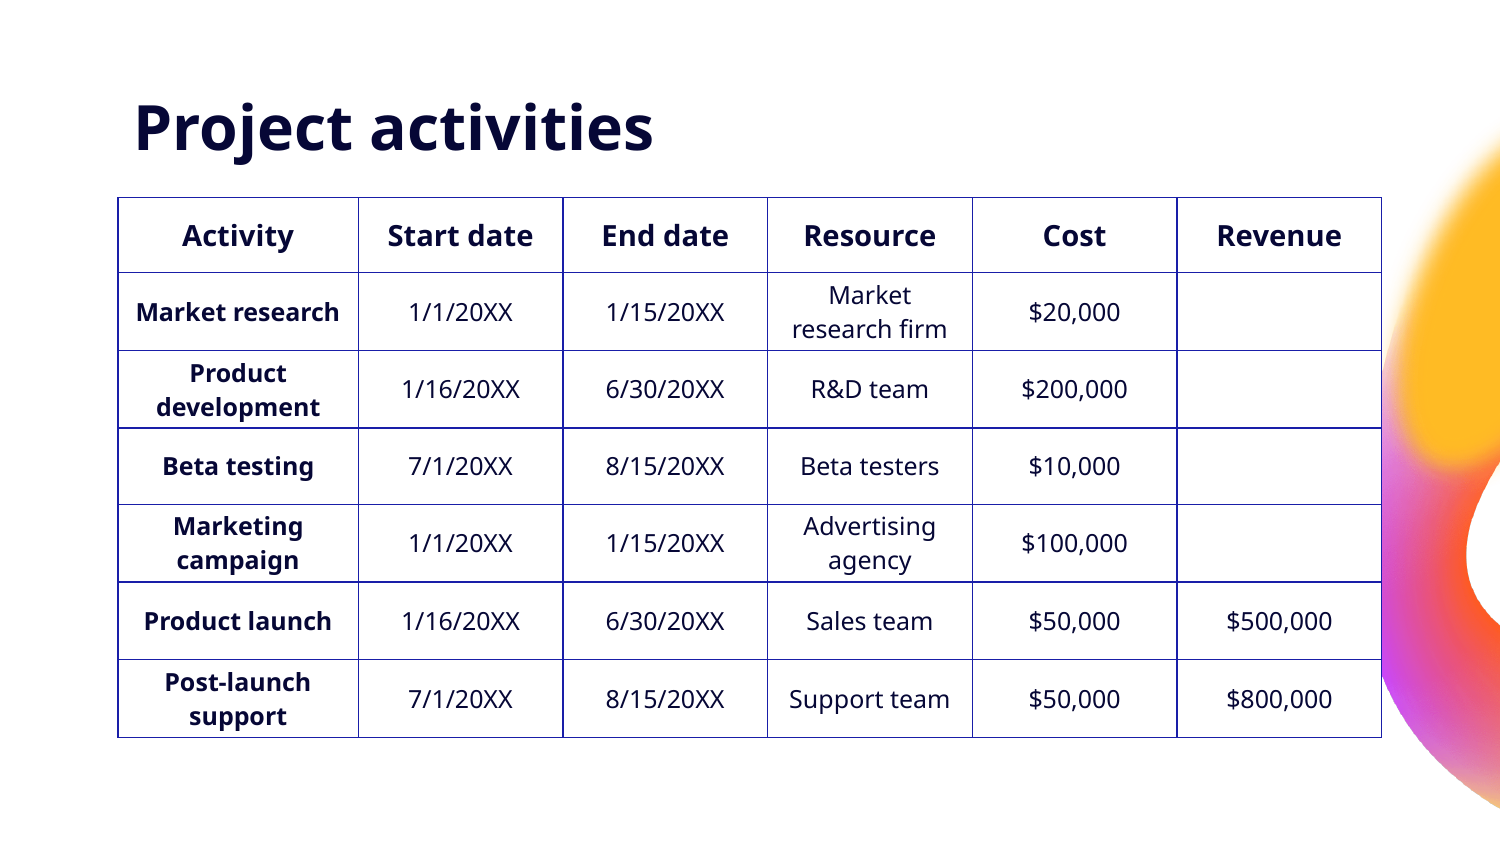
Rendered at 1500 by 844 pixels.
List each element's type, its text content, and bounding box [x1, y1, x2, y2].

table_cell 7/1/20XX [359, 429, 562, 504]
table_cell $50,000 [973, 583, 1176, 659]
table_cell $100,000 [973, 505, 1176, 581]
table_cell Market research [119, 273, 358, 350]
table_cell 7/1/20XX [359, 660, 562, 737]
table_cell $500,000 [1178, 583, 1381, 659]
table_cell 6/30/20XX [564, 351, 767, 427]
table_cell 6/30/20XX [564, 583, 767, 659]
table_header Resource [768, 198, 972, 272]
table_cell Market research firm [768, 273, 972, 350]
table_cell 1/15/20XX [564, 273, 767, 350]
table_cell Beta testing [119, 429, 358, 504]
title Project activities [118, 72, 1382, 167]
table_cell R&D team [768, 351, 972, 427]
table_cell [1178, 429, 1381, 504]
table_cell Product launch [119, 583, 358, 659]
table_cell 1/1/20XX [359, 273, 562, 350]
table_cell 1/1/20XX [359, 505, 562, 581]
table_cell 1/15/20XX [564, 505, 767, 581]
table_cell [1178, 505, 1381, 581]
picture [1266, 113, 1500, 844]
table_cell $200,000 [973, 351, 1176, 427]
table_cell Advertising agency [768, 505, 972, 581]
table_header Cost [973, 198, 1176, 272]
table_cell 1/16/20XX [359, 351, 562, 427]
table_cell $10,000 [973, 429, 1176, 504]
table_cell $20,000 [973, 273, 1176, 350]
table_cell 1/16/20XX [359, 583, 562, 659]
table_cell Support team [768, 660, 972, 737]
table_cell $50,000 [973, 660, 1176, 737]
table_cell [1178, 273, 1381, 350]
table_cell Beta testers [768, 429, 972, 504]
table_cell $800,000 [1178, 660, 1381, 737]
table_cell Product development [119, 351, 358, 427]
table_cell Marketing campaign [119, 505, 358, 581]
table_cell [1178, 351, 1381, 427]
table_header Revenue [1178, 198, 1381, 272]
table_header Activity [119, 198, 358, 272]
table_cell 8/15/20XX [564, 429, 767, 504]
table_header Start date [359, 198, 562, 272]
table_cell 8/15/20XX [564, 660, 767, 737]
table_cell Post-launch support [119, 660, 358, 737]
table_header End date [564, 198, 767, 272]
table_cell Sales team [768, 583, 972, 659]
